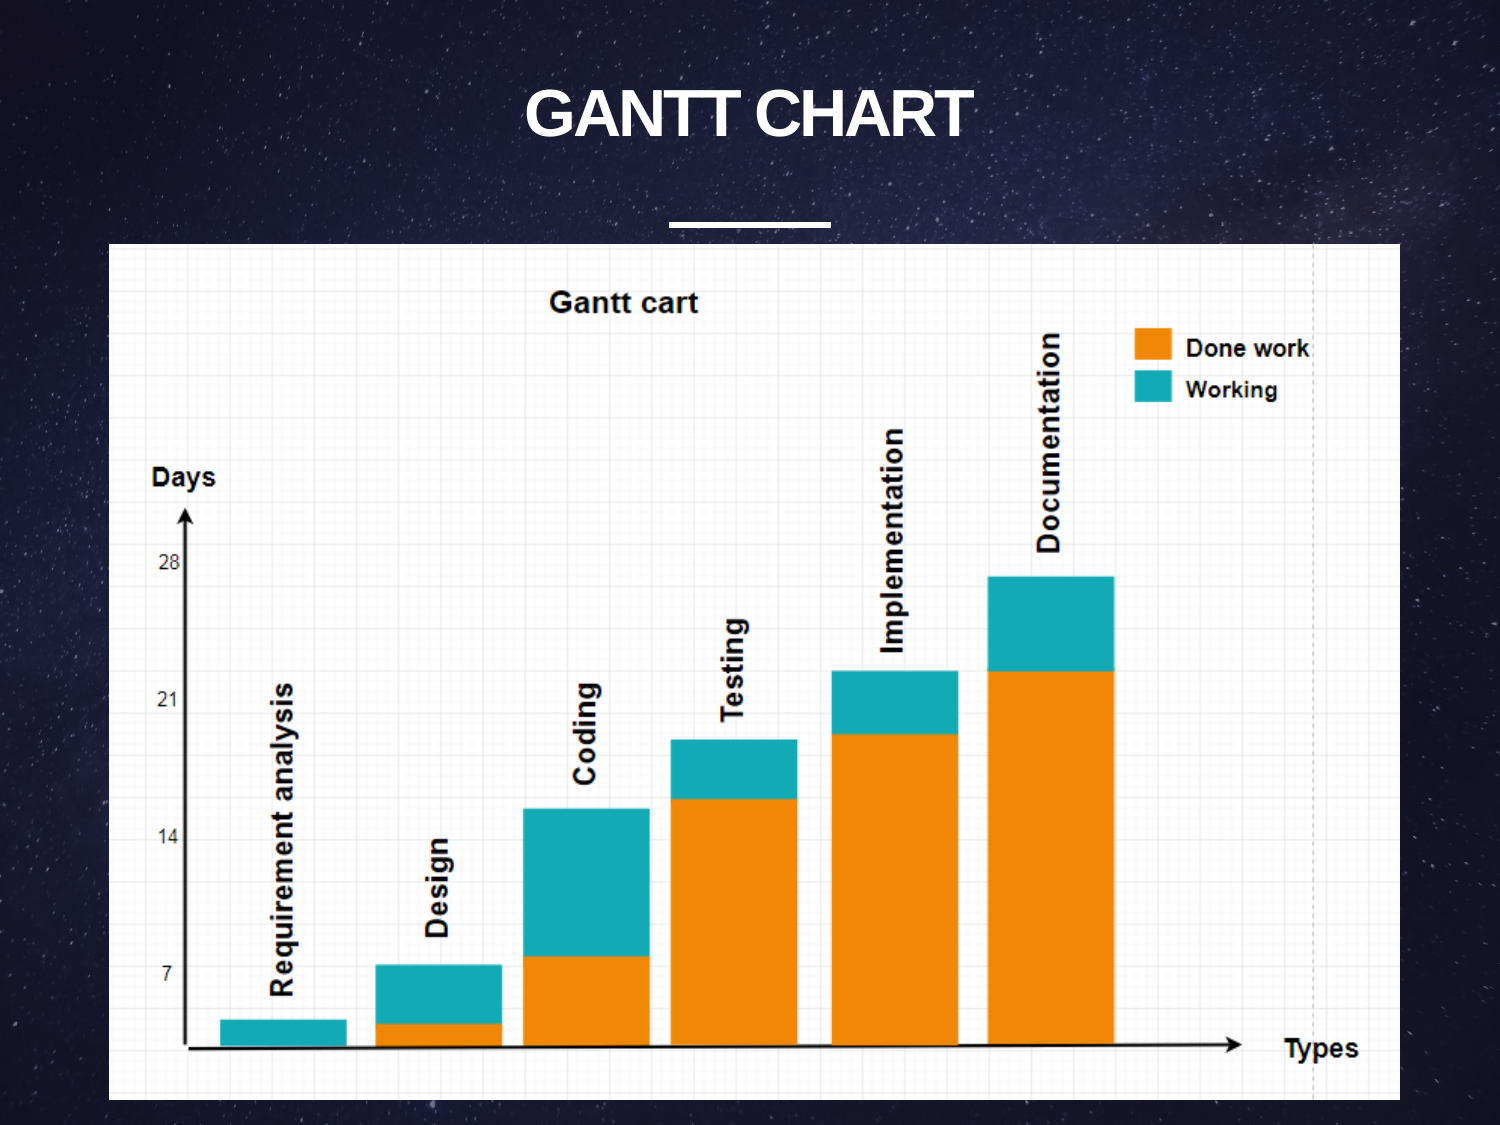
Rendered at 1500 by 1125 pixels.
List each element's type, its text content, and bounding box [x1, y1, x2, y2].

title Gantt chart [112, 62, 1388, 163]
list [108, 244, 1401, 1101]
